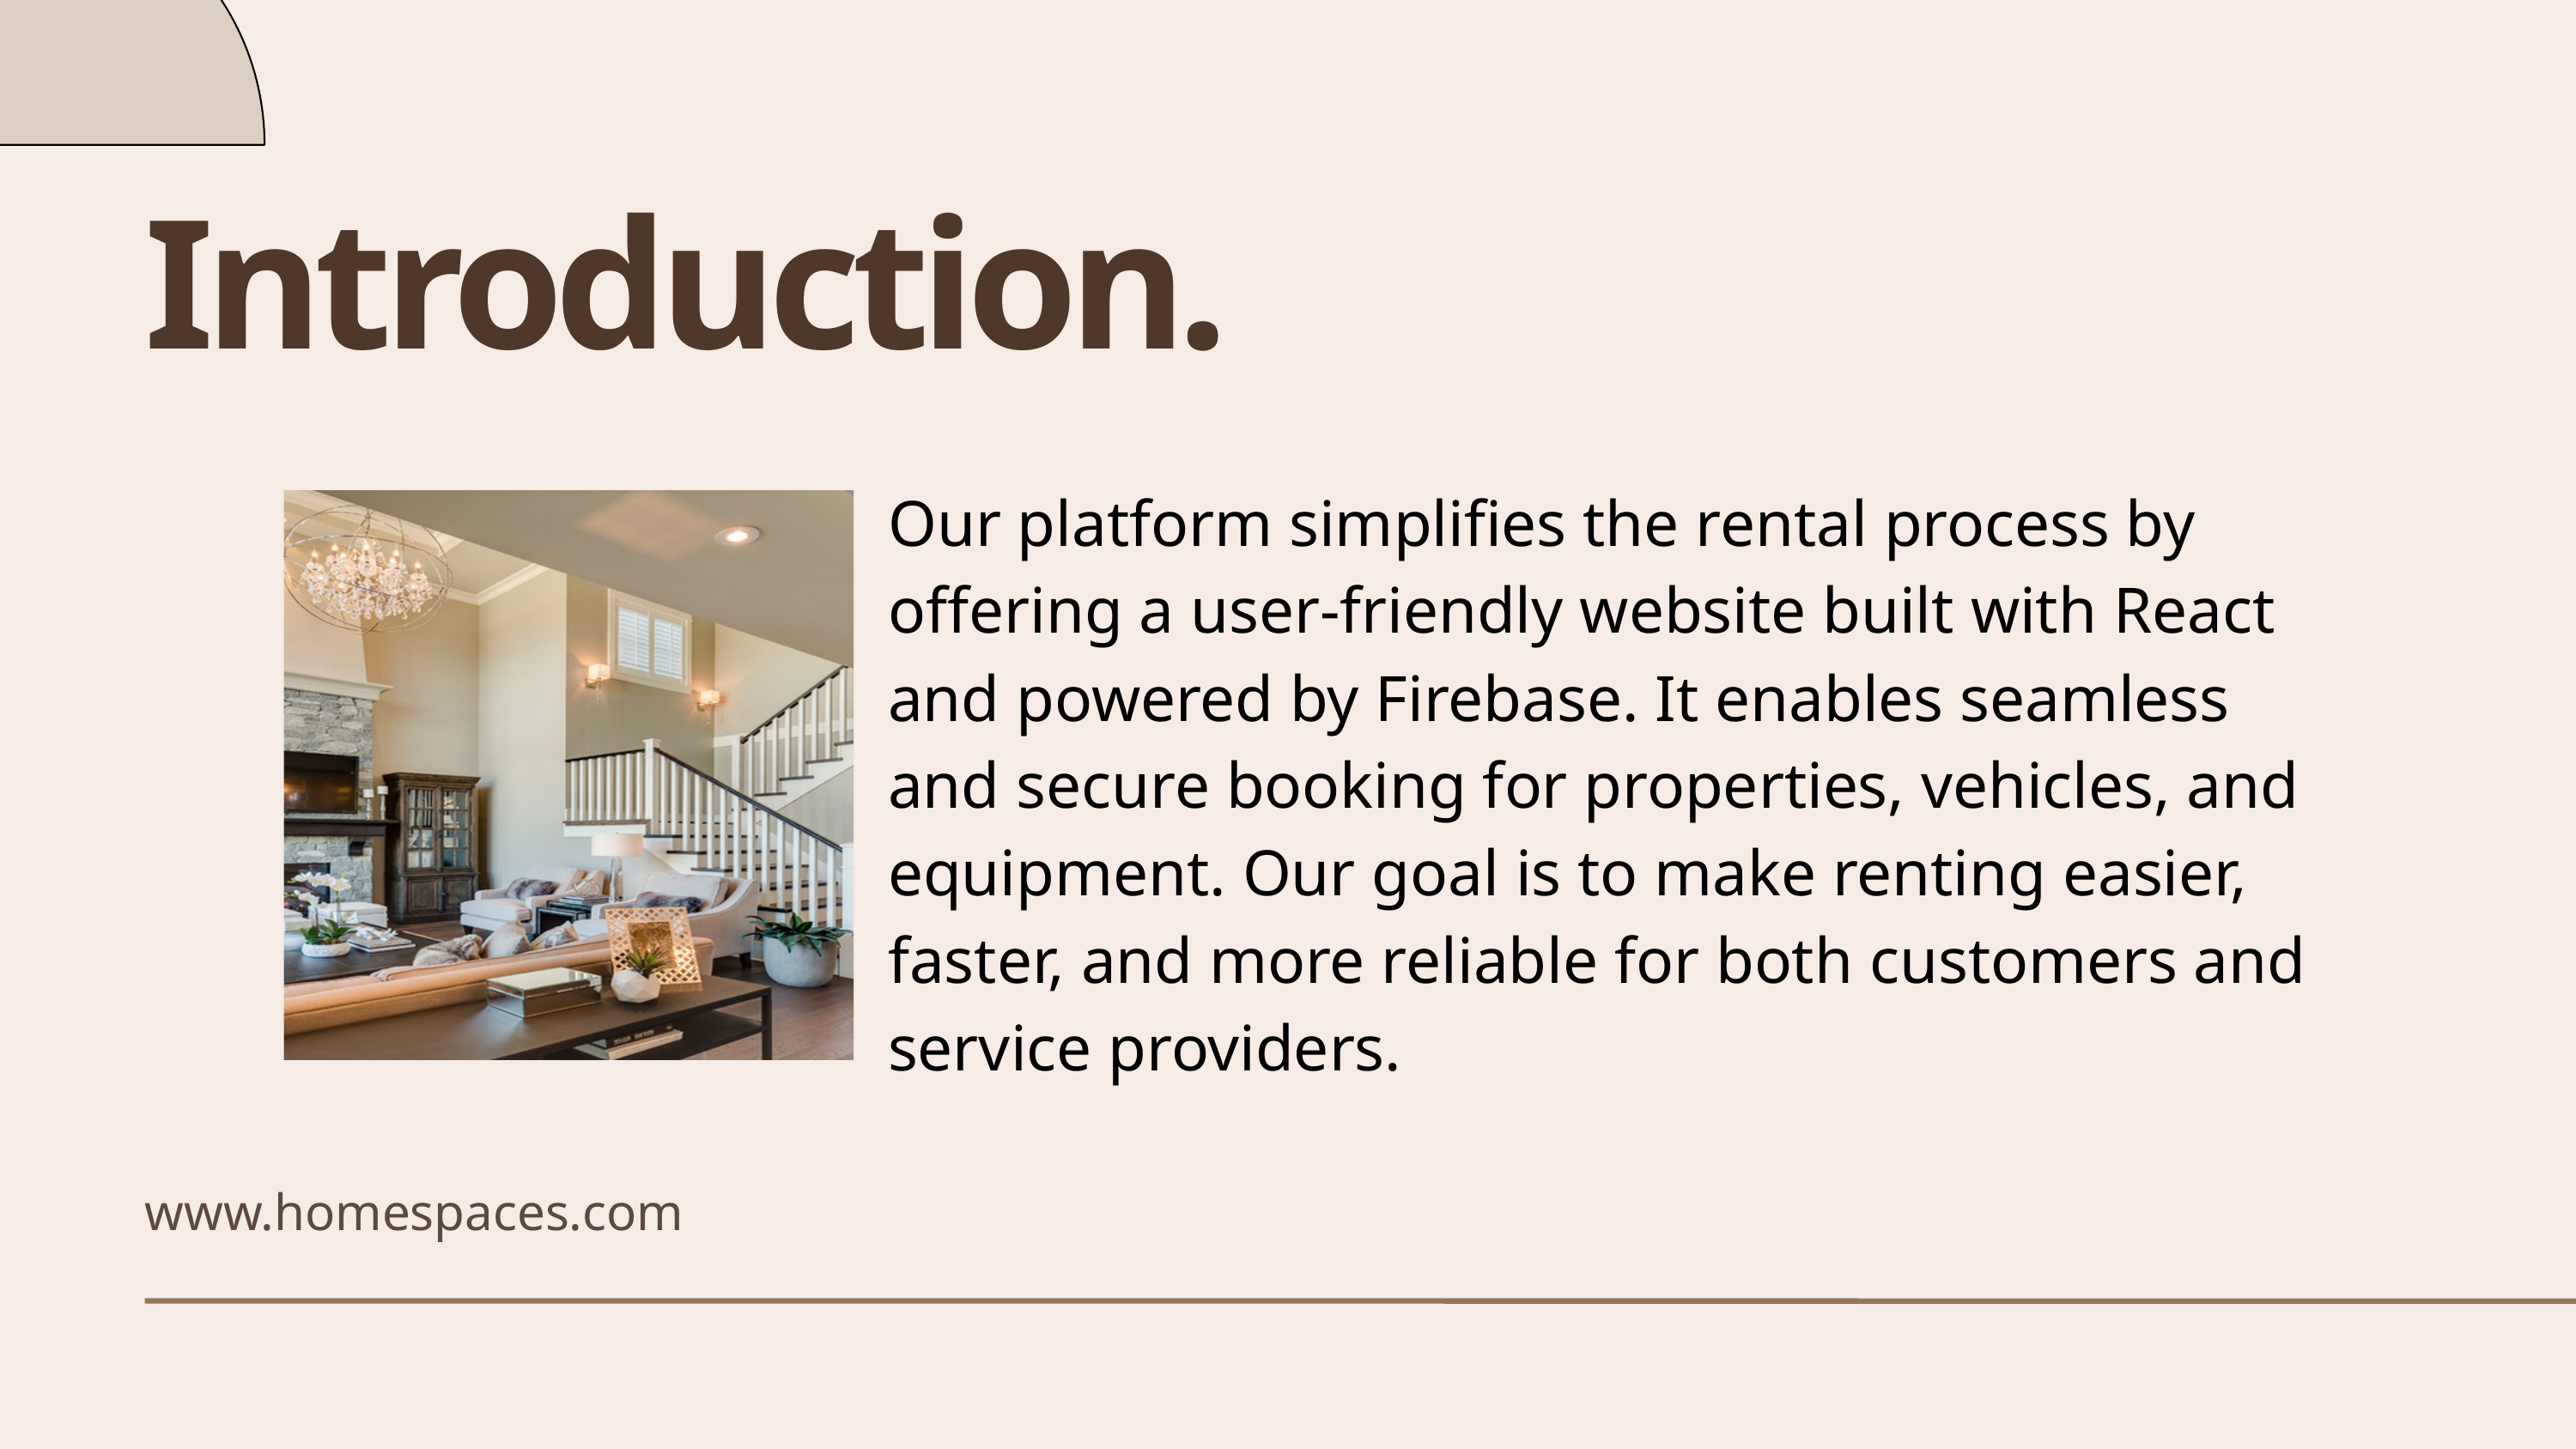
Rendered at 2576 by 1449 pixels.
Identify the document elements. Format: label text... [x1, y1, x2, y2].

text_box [273, 480, 865, 1070]
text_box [0, 0, 265, 145]
text_box www.homespaces.com [144, 1190, 832, 1241]
text_box Introduction. [144, 215, 1256, 385]
text_box Our platform simplifies the rental process by offering a user-friendly website built with React and powered by Firebase. It enables seamless and secure booking for properties, vehicles, and equipment. Our goal is to make renting easier, faster, and more reliable for both customers and service providers. [888, 470, 2318, 1084]
